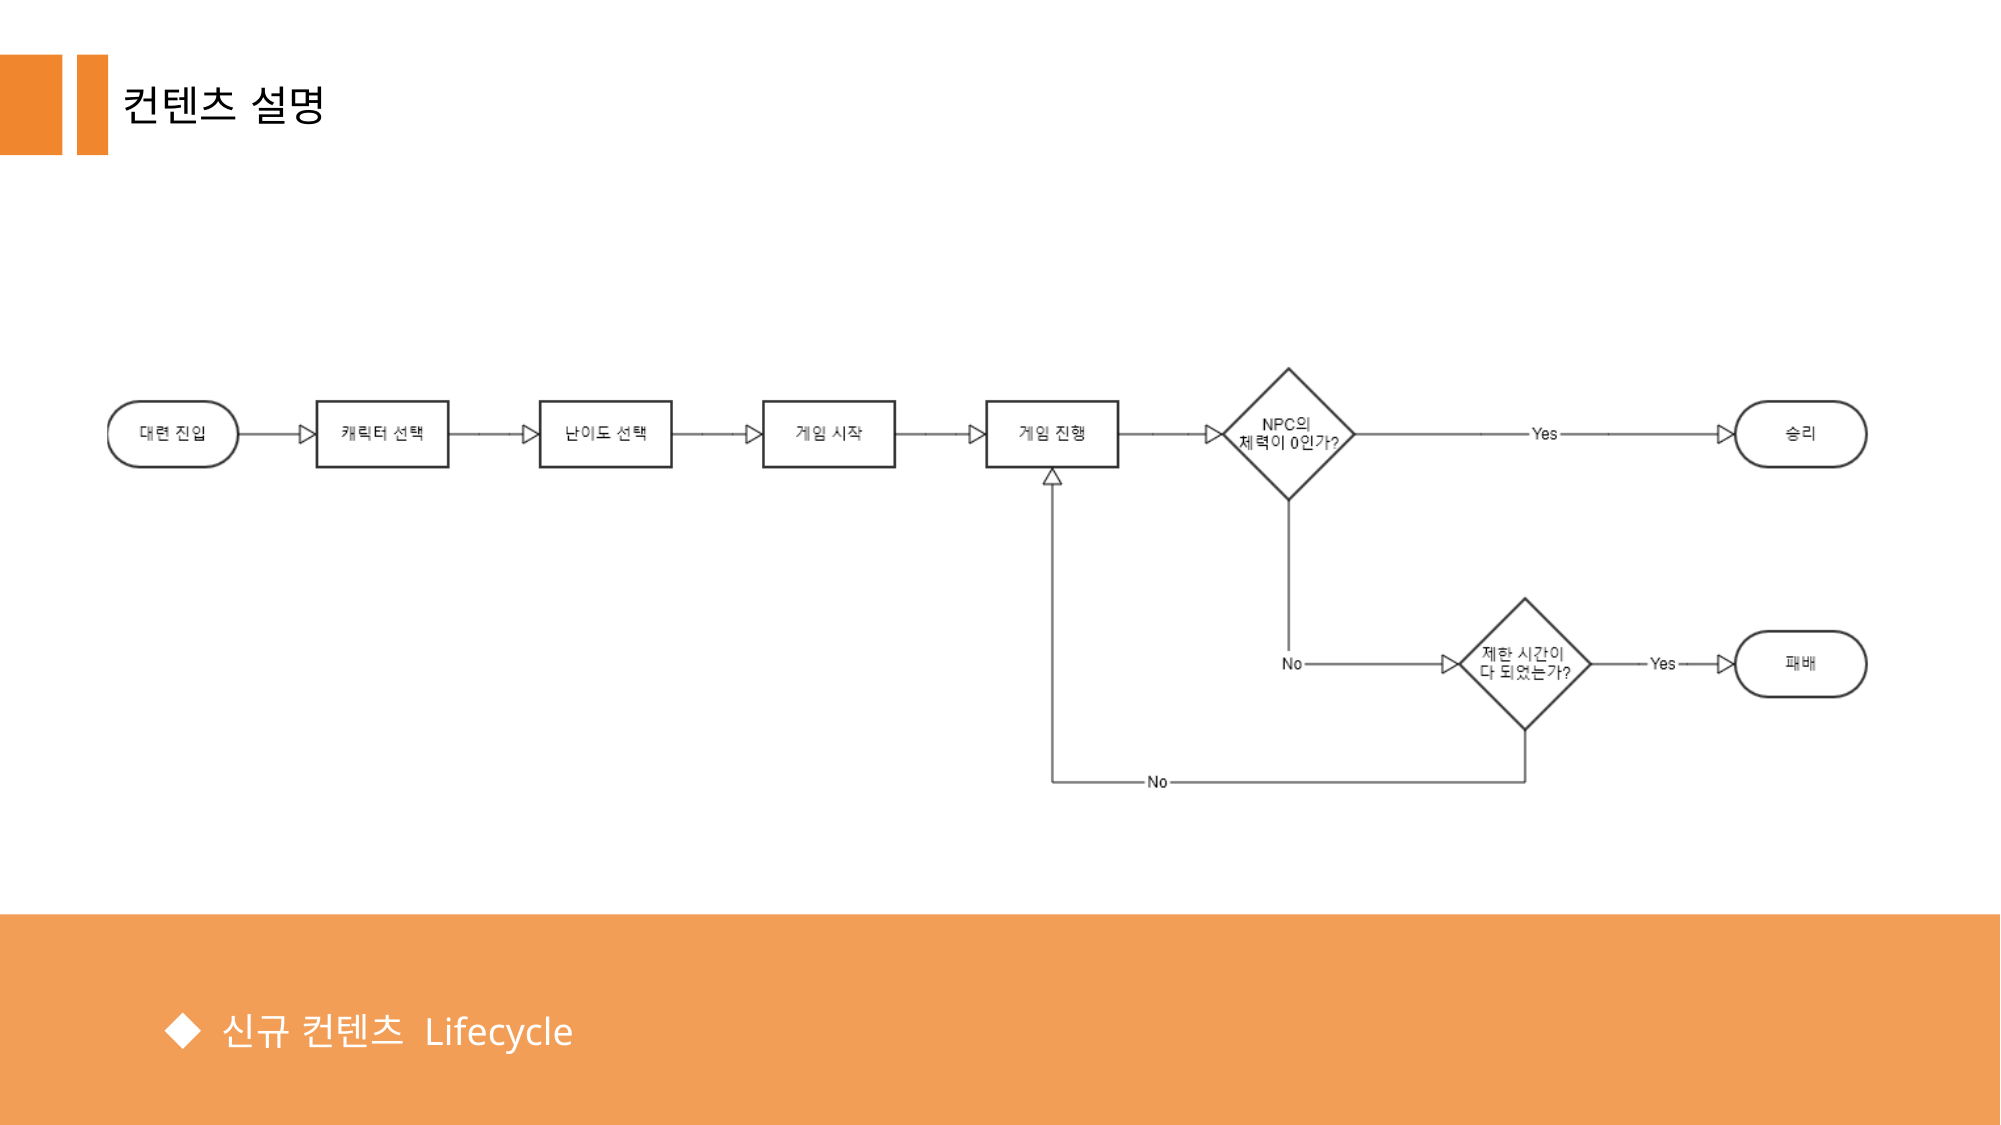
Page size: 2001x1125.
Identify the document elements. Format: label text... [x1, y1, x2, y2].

picture [107, 339, 1893, 818]
text_box ◆ 신규 컨텐츠 Lifecycle [0, 913, 2000, 1125]
text_box [0, 53, 63, 156]
text_box 컨텐츠 설명 [107, 53, 691, 156]
text_box [76, 53, 107, 156]
